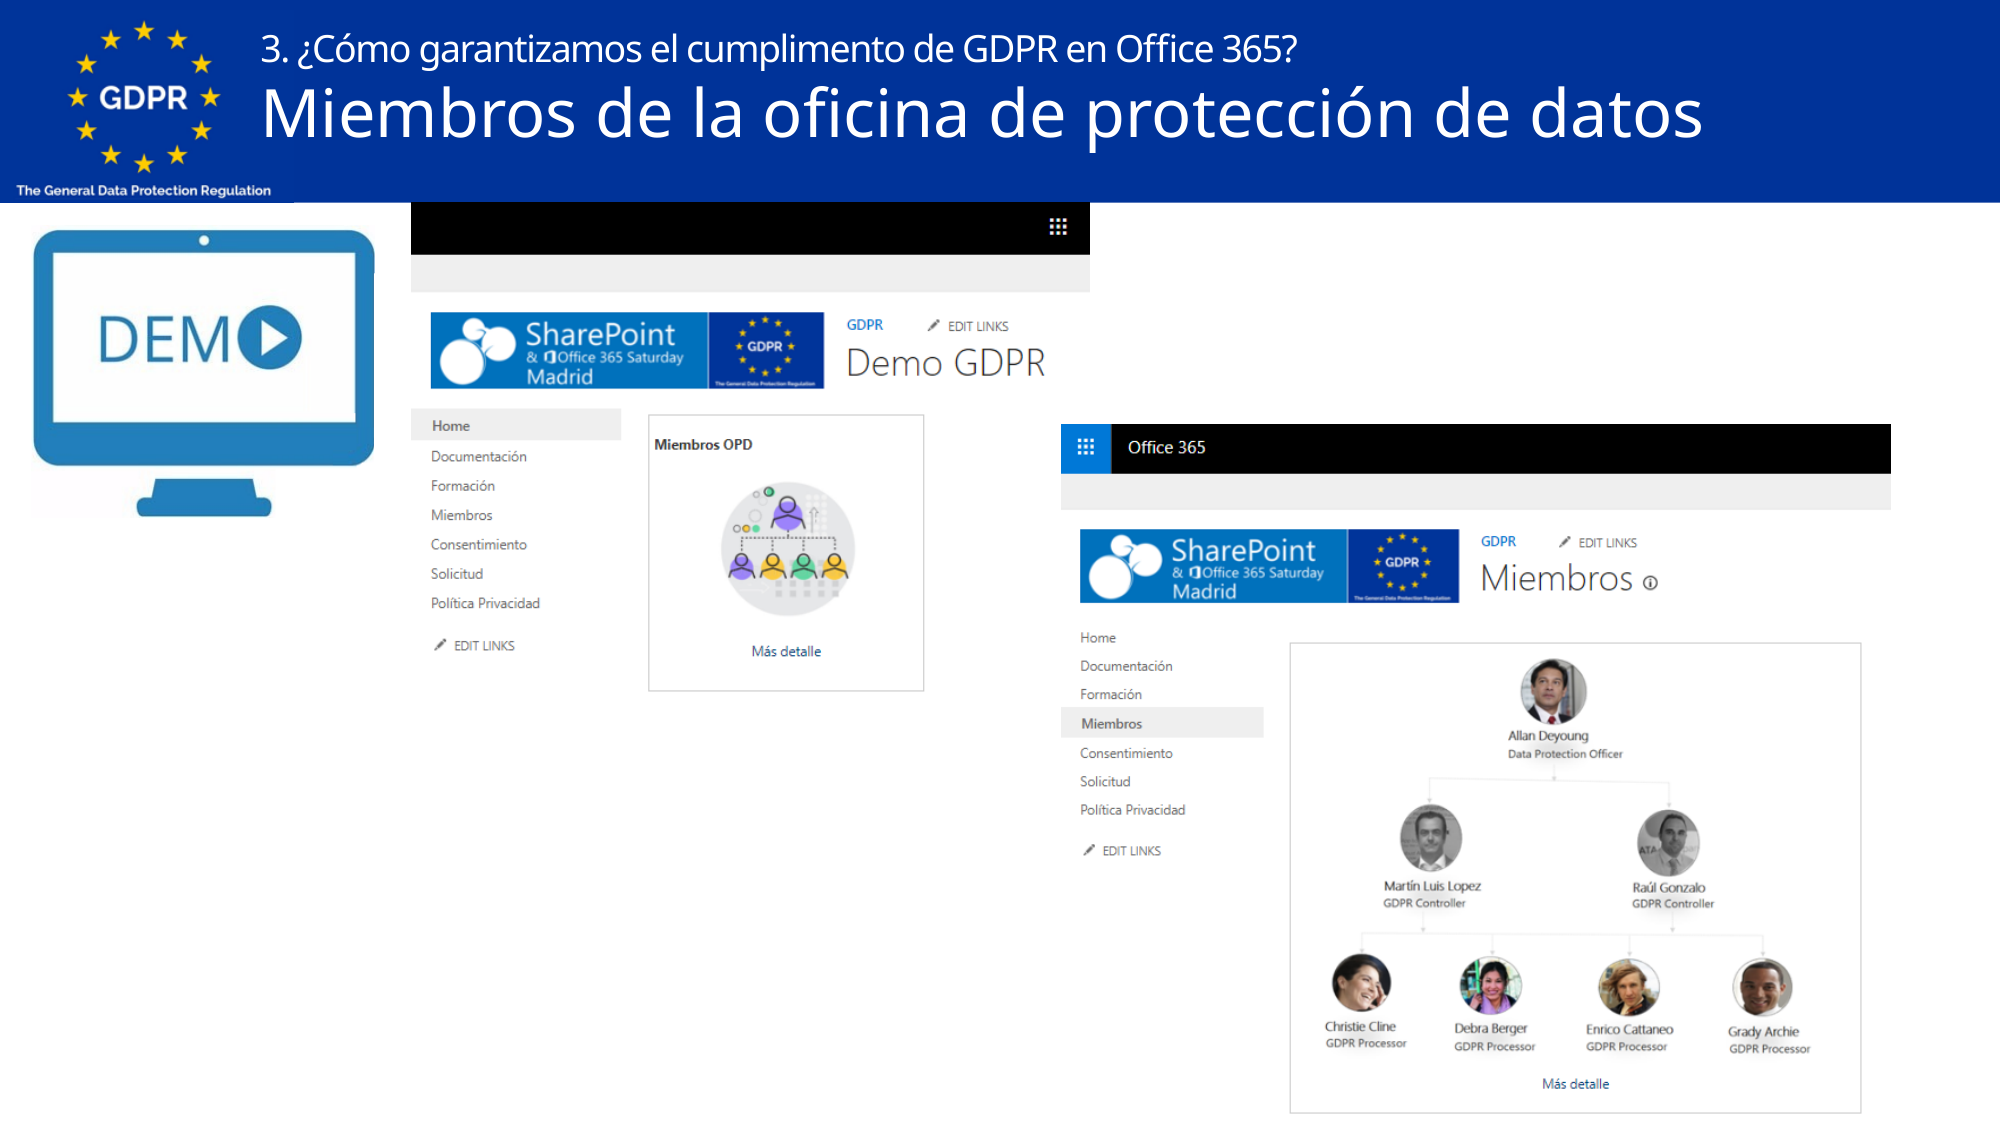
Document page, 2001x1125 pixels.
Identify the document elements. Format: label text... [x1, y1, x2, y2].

picture [411, 202, 1891, 1125]
picture [0, 10, 294, 203]
text_box 3. ¿Cómo garantizamos el cumplimento de GDPR en Office 365? Miembros de la oficina de protección de datos [294, 25, 1707, 151]
text_box [0, 0, 2000, 203]
picture [31, 225, 375, 518]
